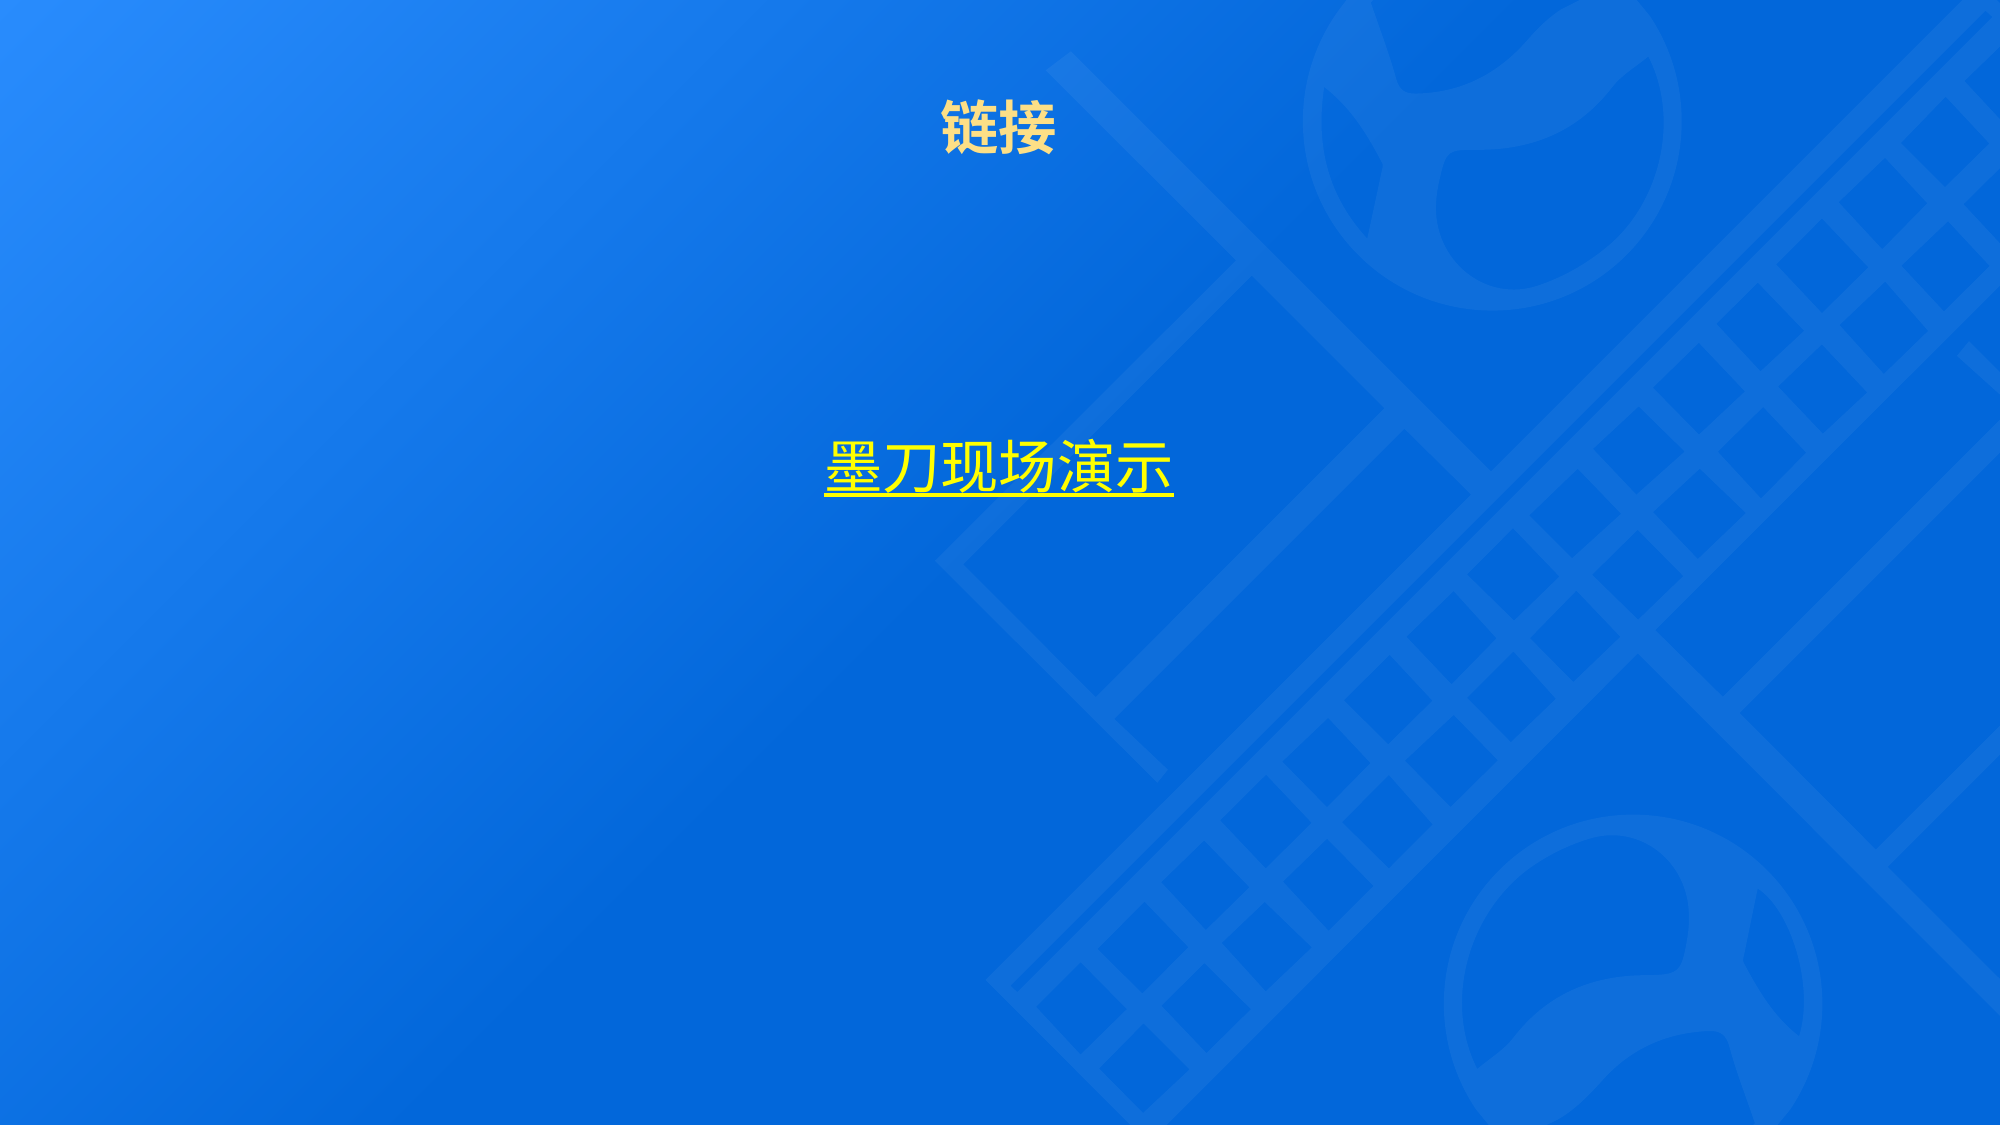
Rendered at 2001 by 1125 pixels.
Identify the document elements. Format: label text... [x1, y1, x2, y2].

title 链接 [108, 21, 1890, 169]
text_box 墨刀现场演示 [313, 423, 1685, 522]
